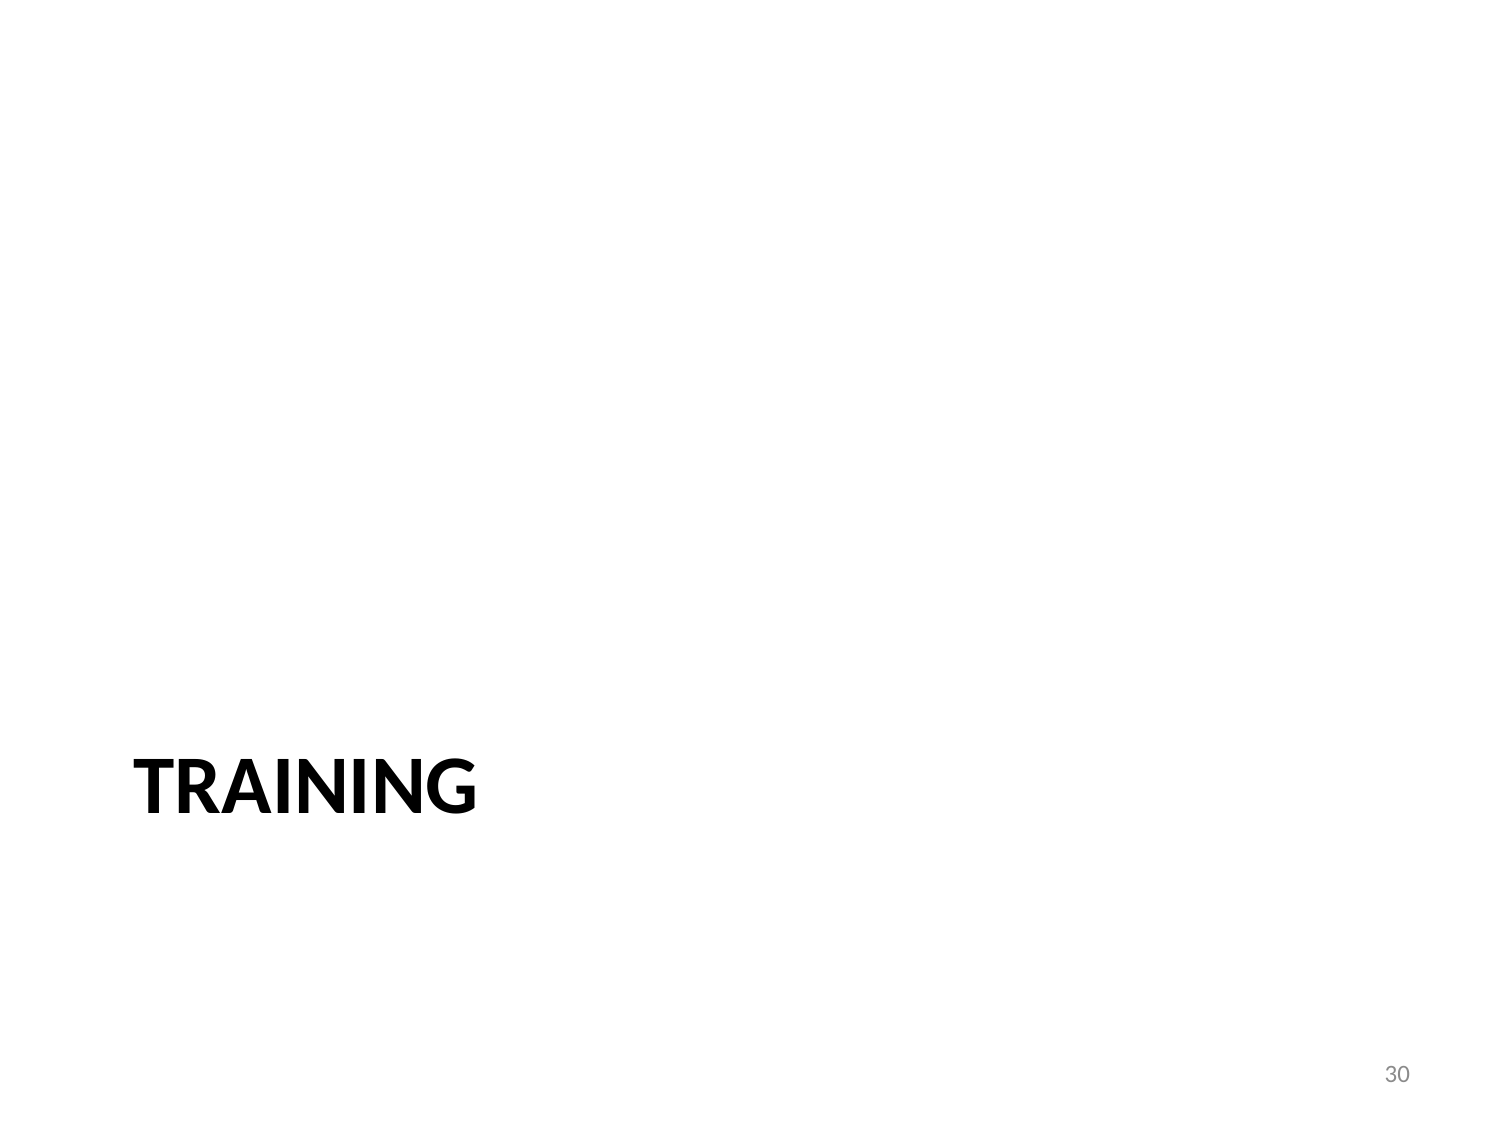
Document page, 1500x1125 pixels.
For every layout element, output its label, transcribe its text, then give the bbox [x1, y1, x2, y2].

slide_number 30 [1074, 1042, 1425, 1103]
title Training [118, 722, 1394, 947]
